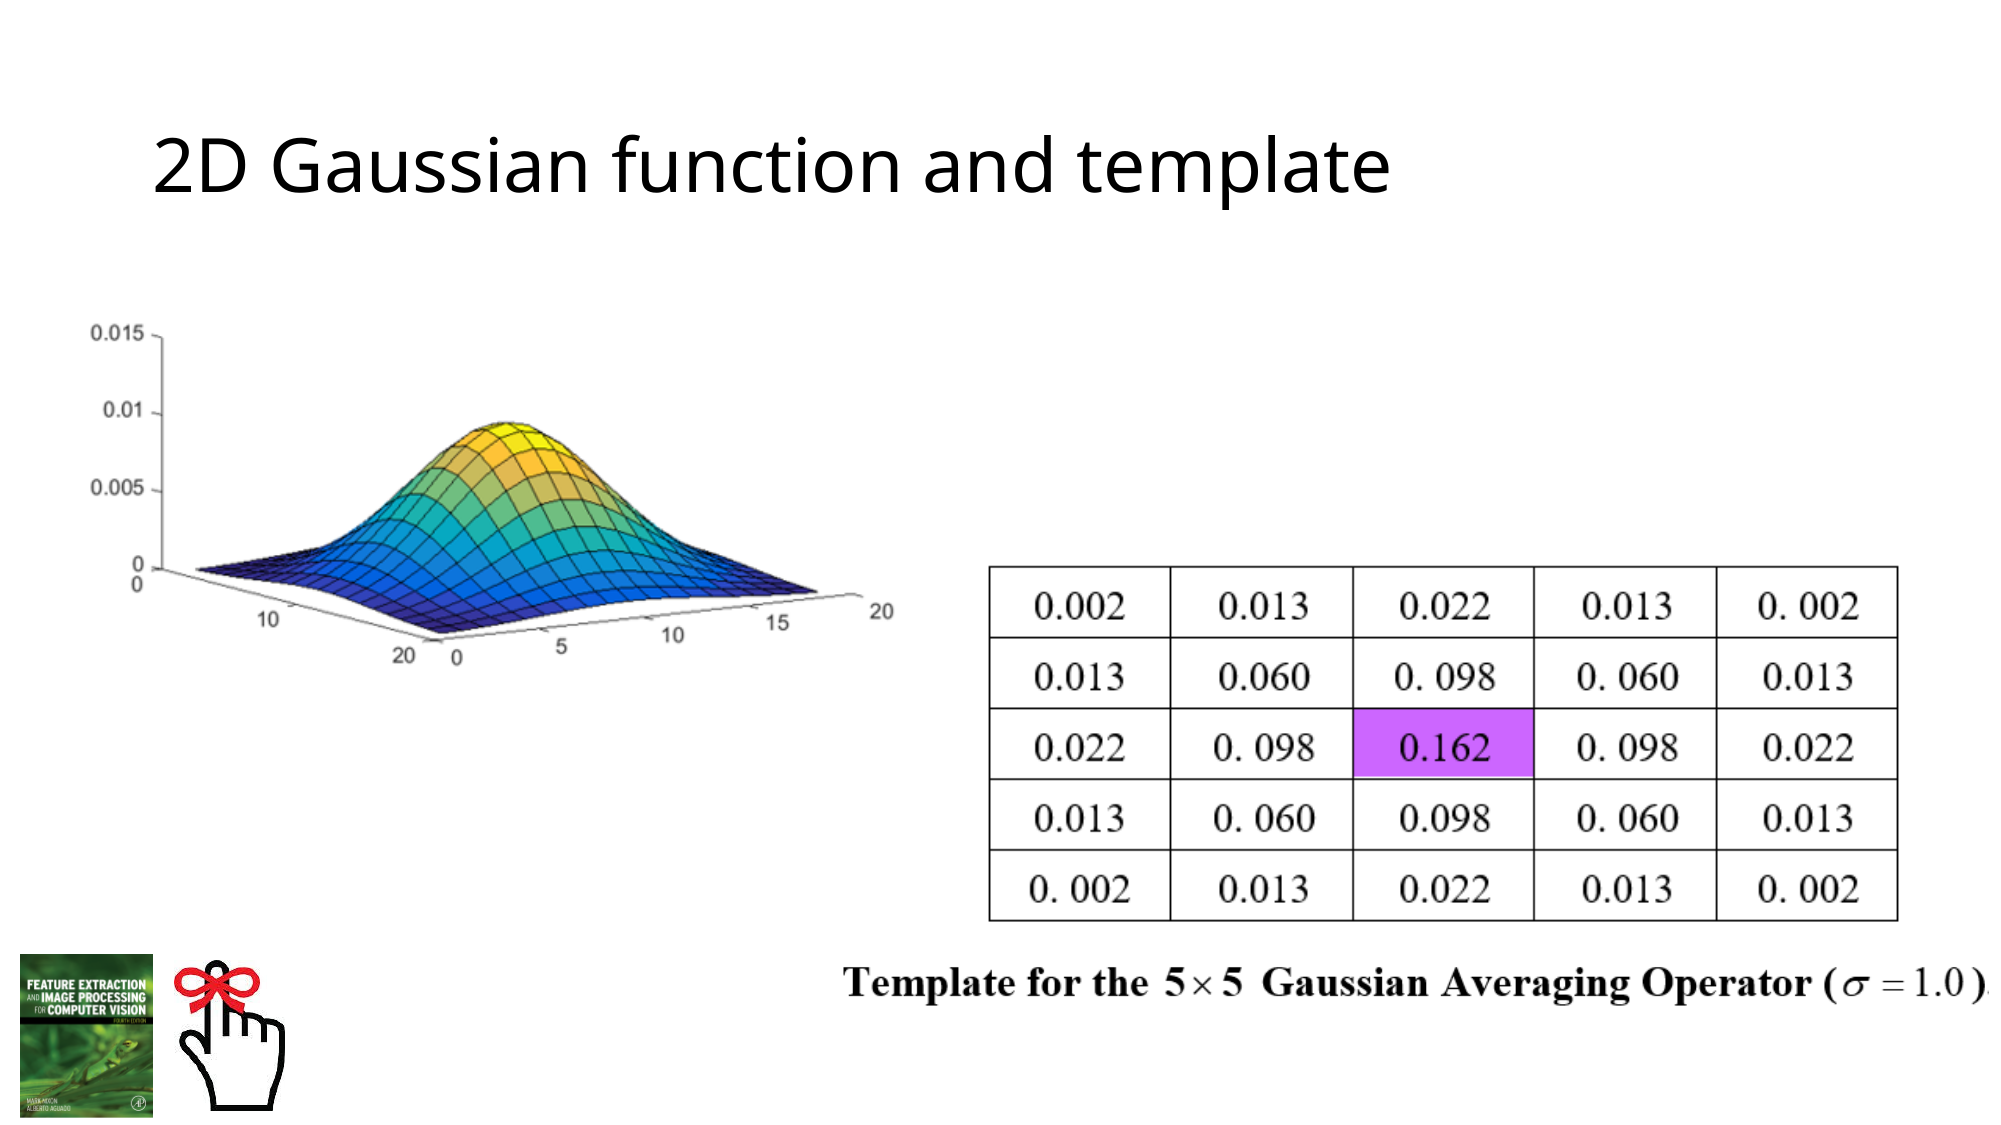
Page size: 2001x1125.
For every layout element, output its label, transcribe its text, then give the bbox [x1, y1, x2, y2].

picture [977, 556, 1916, 934]
picture [61, 299, 923, 687]
title 2D Gaussian function and template [137, 59, 1863, 278]
picture [174, 960, 285, 1111]
picture [20, 954, 153, 1118]
picture [841, 955, 1989, 1014]
